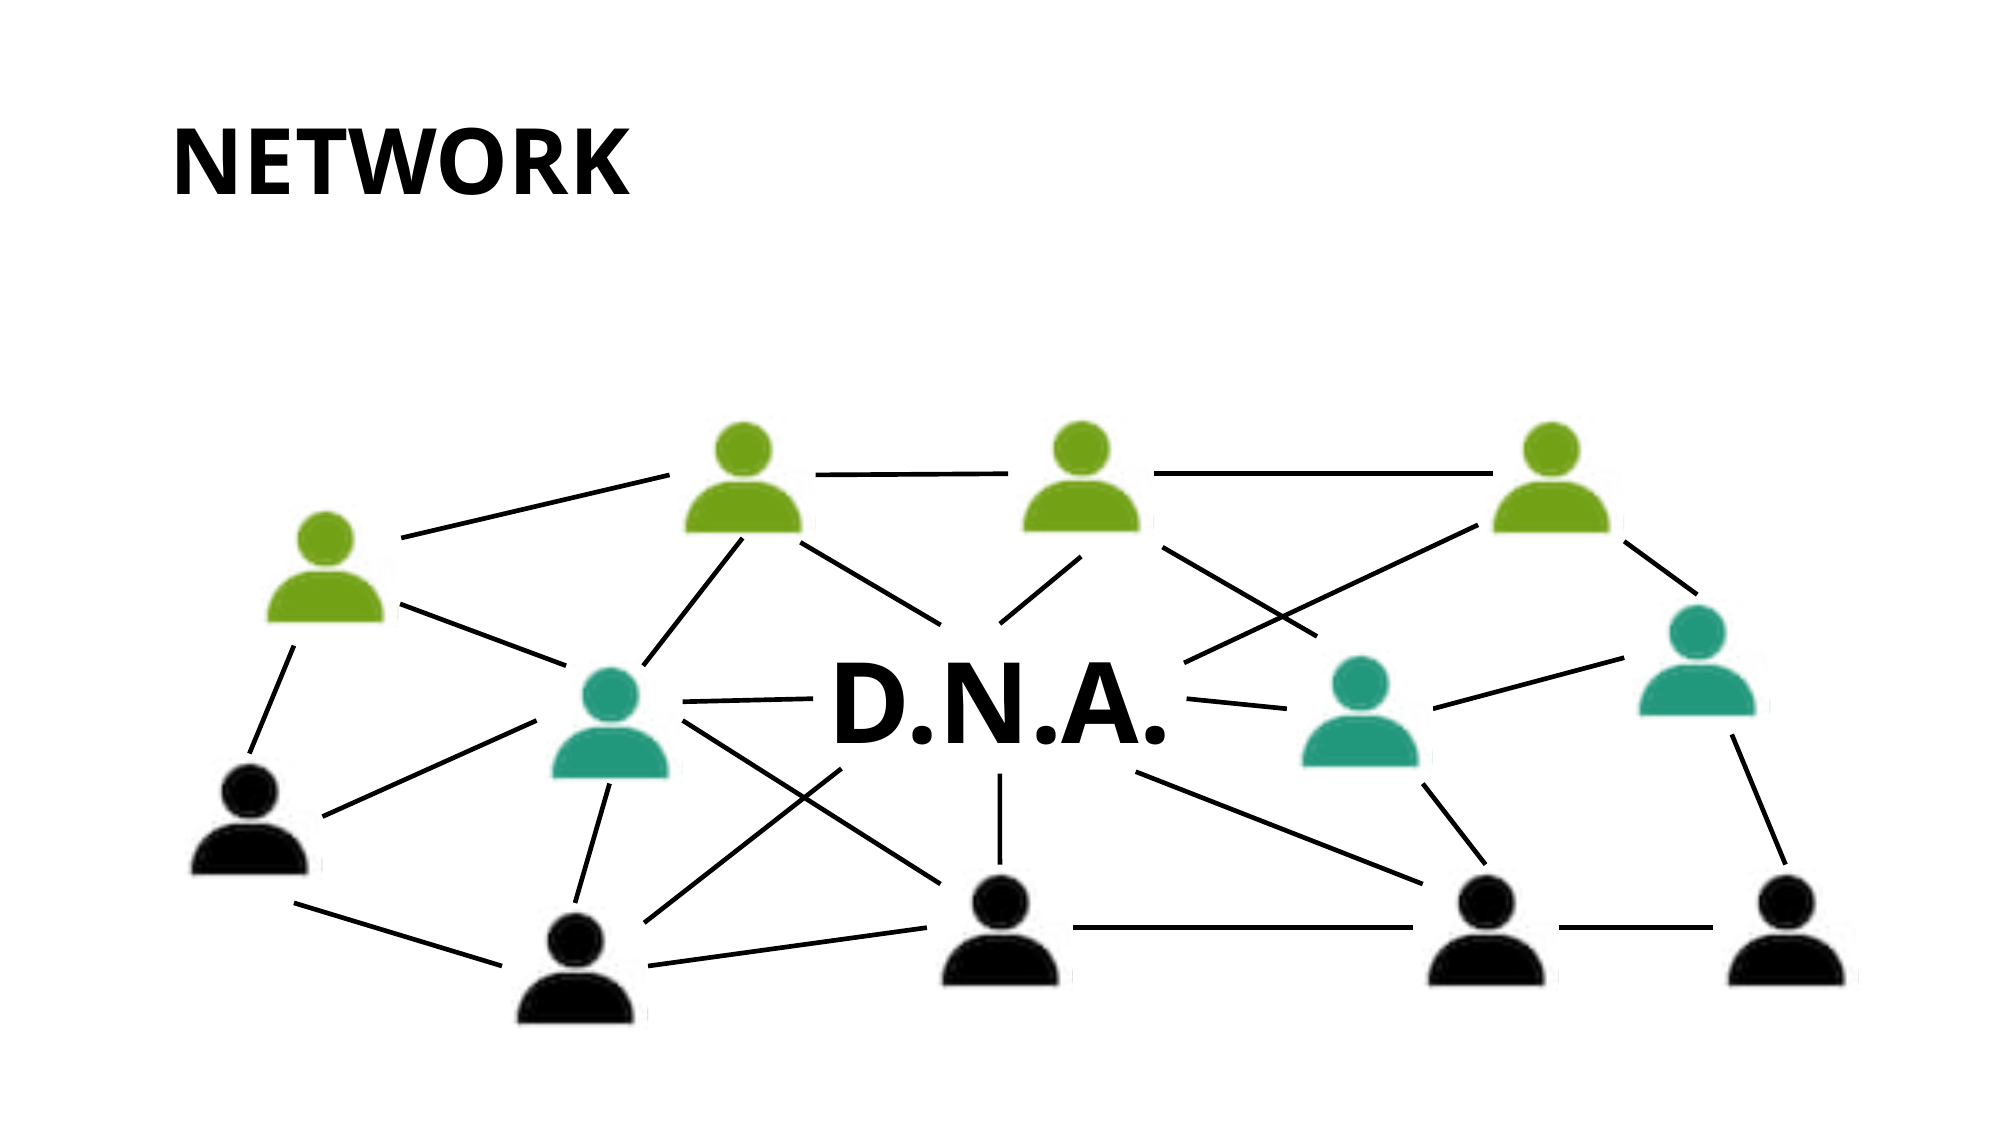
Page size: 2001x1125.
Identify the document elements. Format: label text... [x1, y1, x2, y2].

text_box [1433, 657, 1625, 709]
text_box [643, 538, 743, 666]
picture [252, 501, 399, 628]
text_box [800, 542, 941, 626]
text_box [249, 645, 294, 754]
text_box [1184, 699, 1287, 709]
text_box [1135, 771, 1423, 885]
picture [1478, 411, 1625, 539]
picture [1008, 410, 1155, 537]
picture [1412, 864, 1559, 991]
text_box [401, 474, 670, 539]
text_box NETWORK [154, 95, 646, 221]
picture [669, 411, 816, 539]
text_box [322, 720, 537, 817]
text_box D.N.A. [813, 623, 1187, 774]
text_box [575, 783, 610, 903]
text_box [1731, 734, 1786, 865]
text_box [648, 927, 927, 966]
picture [1624, 594, 1771, 721]
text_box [293, 902, 502, 967]
picture [1286, 663, 1433, 772]
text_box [644, 768, 842, 923]
picture [501, 902, 649, 1030]
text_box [999, 556, 1082, 624]
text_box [1184, 524, 1479, 663]
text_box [1624, 541, 1698, 595]
picture [926, 864, 1073, 991]
picture [176, 753, 323, 880]
picture [536, 657, 683, 784]
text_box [1423, 783, 1486, 865]
picture [1712, 864, 1859, 991]
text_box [400, 603, 567, 666]
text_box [1162, 547, 1184, 637]
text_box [682, 720, 941, 885]
